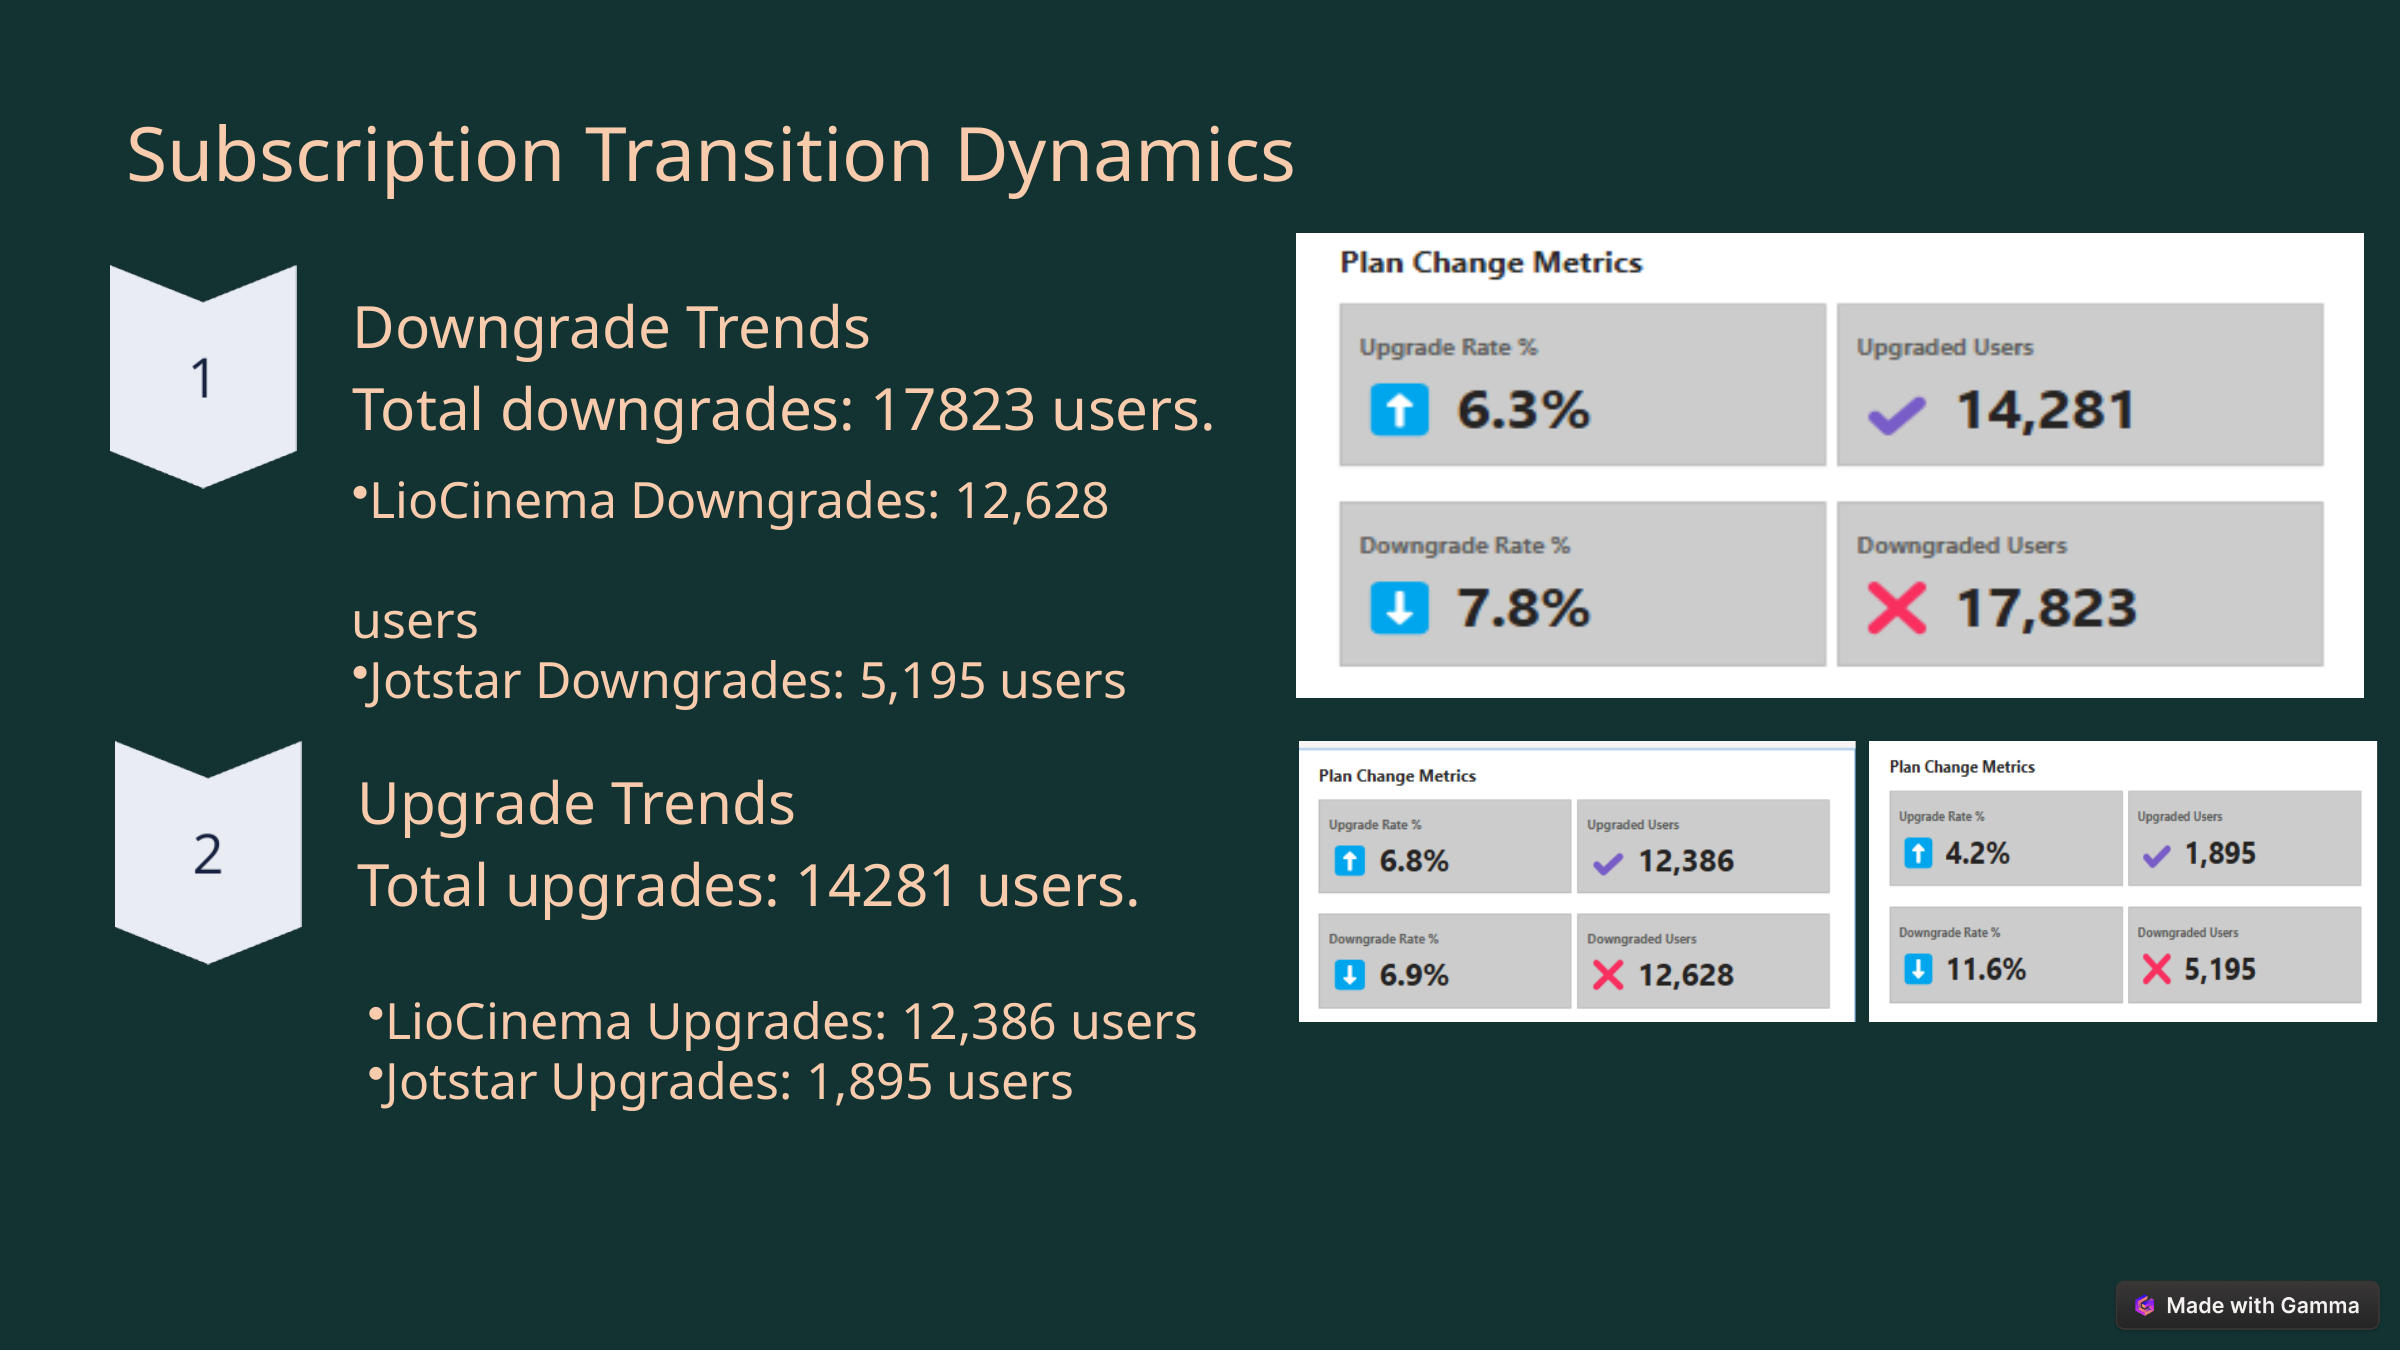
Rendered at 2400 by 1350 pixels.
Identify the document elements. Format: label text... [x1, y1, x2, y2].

text_box Upgrade Trends [357, 778, 823, 837]
picture [1299, 741, 1856, 1022]
text_box Total downgrades: 17823 users. [352, 383, 1295, 443]
text_box Downgrade Trends [352, 302, 818, 361]
picture [115, 741, 302, 965]
picture [110, 265, 297, 489]
picture [1295, 233, 2364, 698]
text_box Total upgrades: 14281 users. [357, 859, 1299, 919]
text_box LioCinema Upgrades: 12,386 users Jotstar Upgrades: 1,895 users [352, 981, 1351, 1117]
text_box LioCinema Downgrades: 12,628 users Jotstar Downgrades: 5,195 users [336, 401, 1220, 716]
picture [2106, 1271, 2389, 1339]
text_box Subscription Transition Dynamics [126, 81, 1366, 244]
picture [1869, 741, 2378, 1022]
